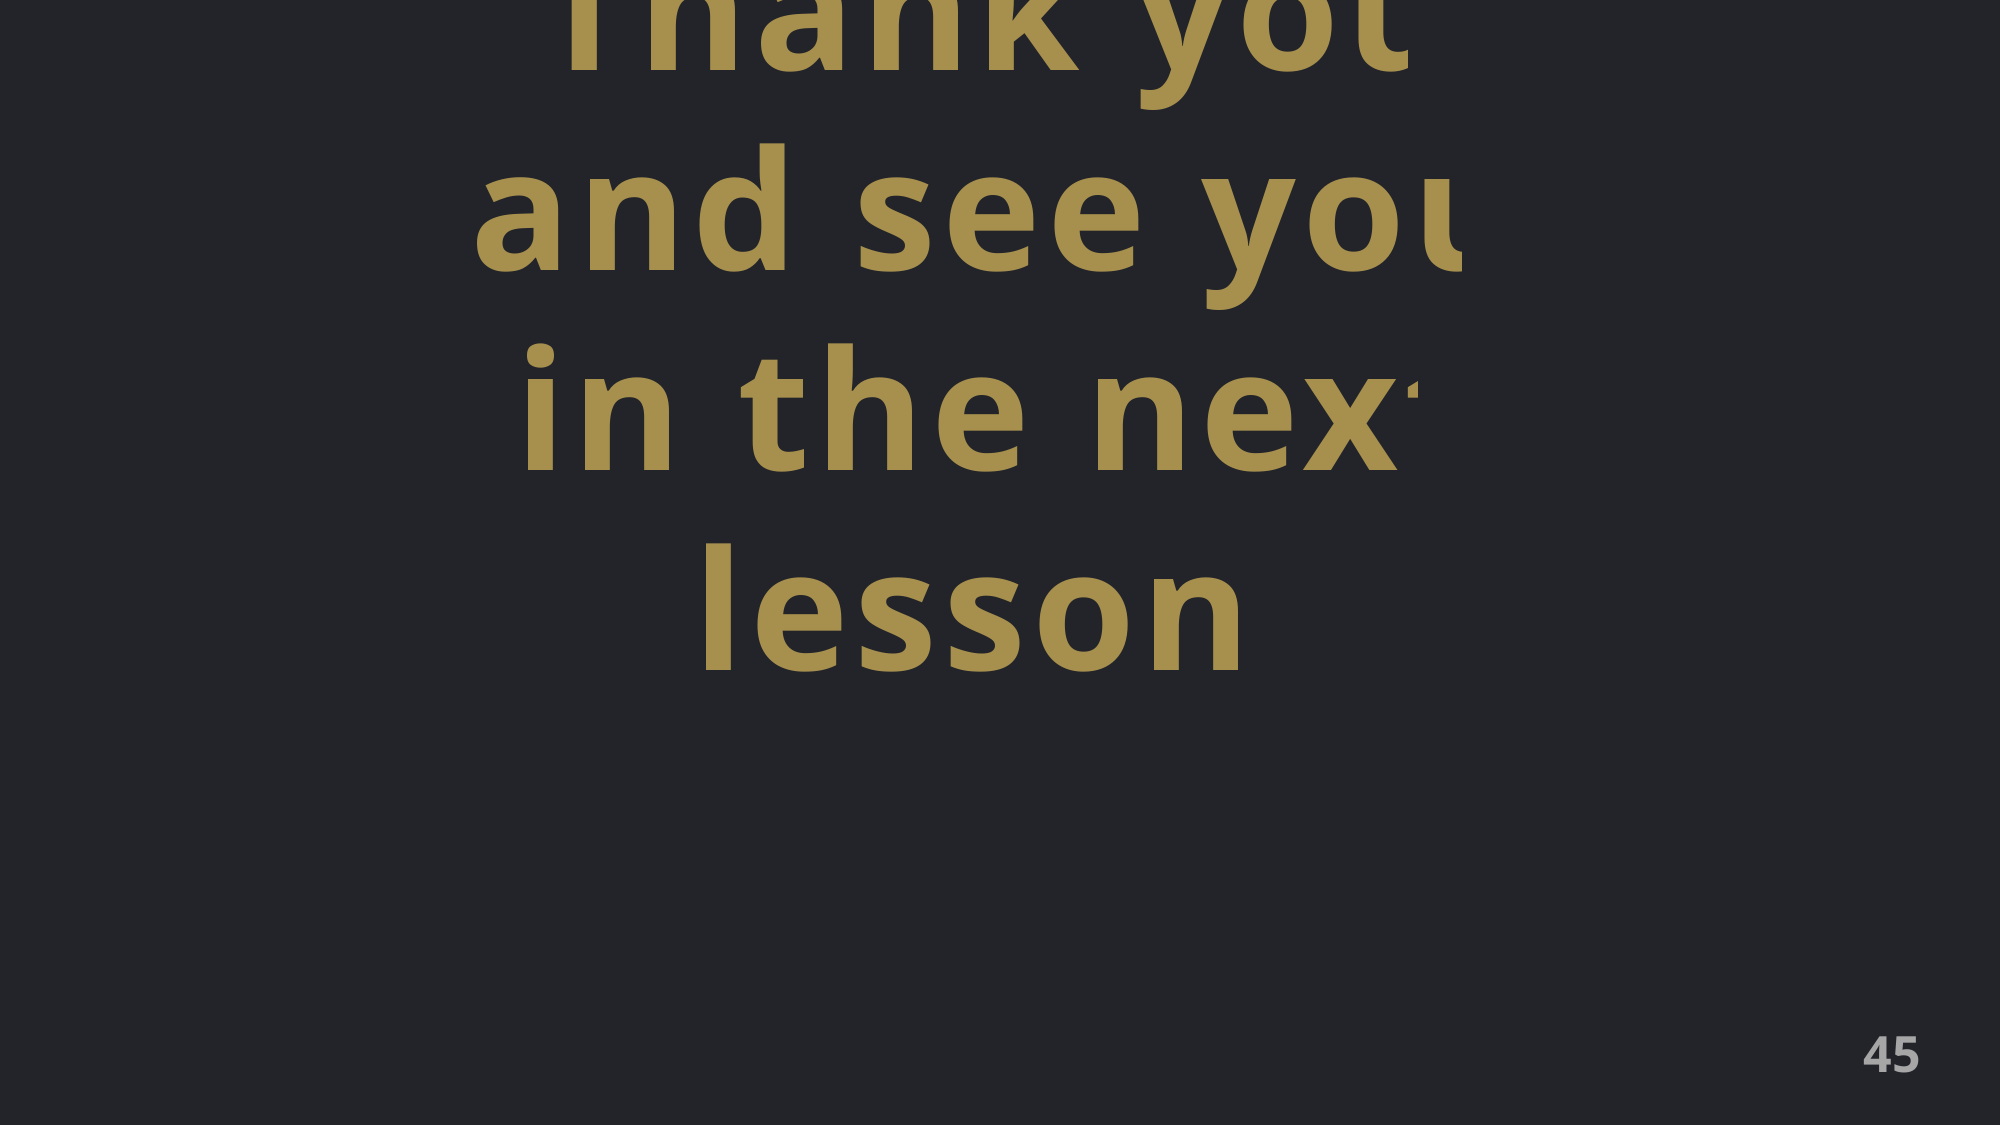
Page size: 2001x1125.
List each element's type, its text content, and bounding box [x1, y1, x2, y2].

text_box [0, 0, 2000, 1125]
text_box Thank you and see you in the next lesson! [364, 455, 1636, 719]
slide_number 45 [1485, 1026, 1936, 1087]
